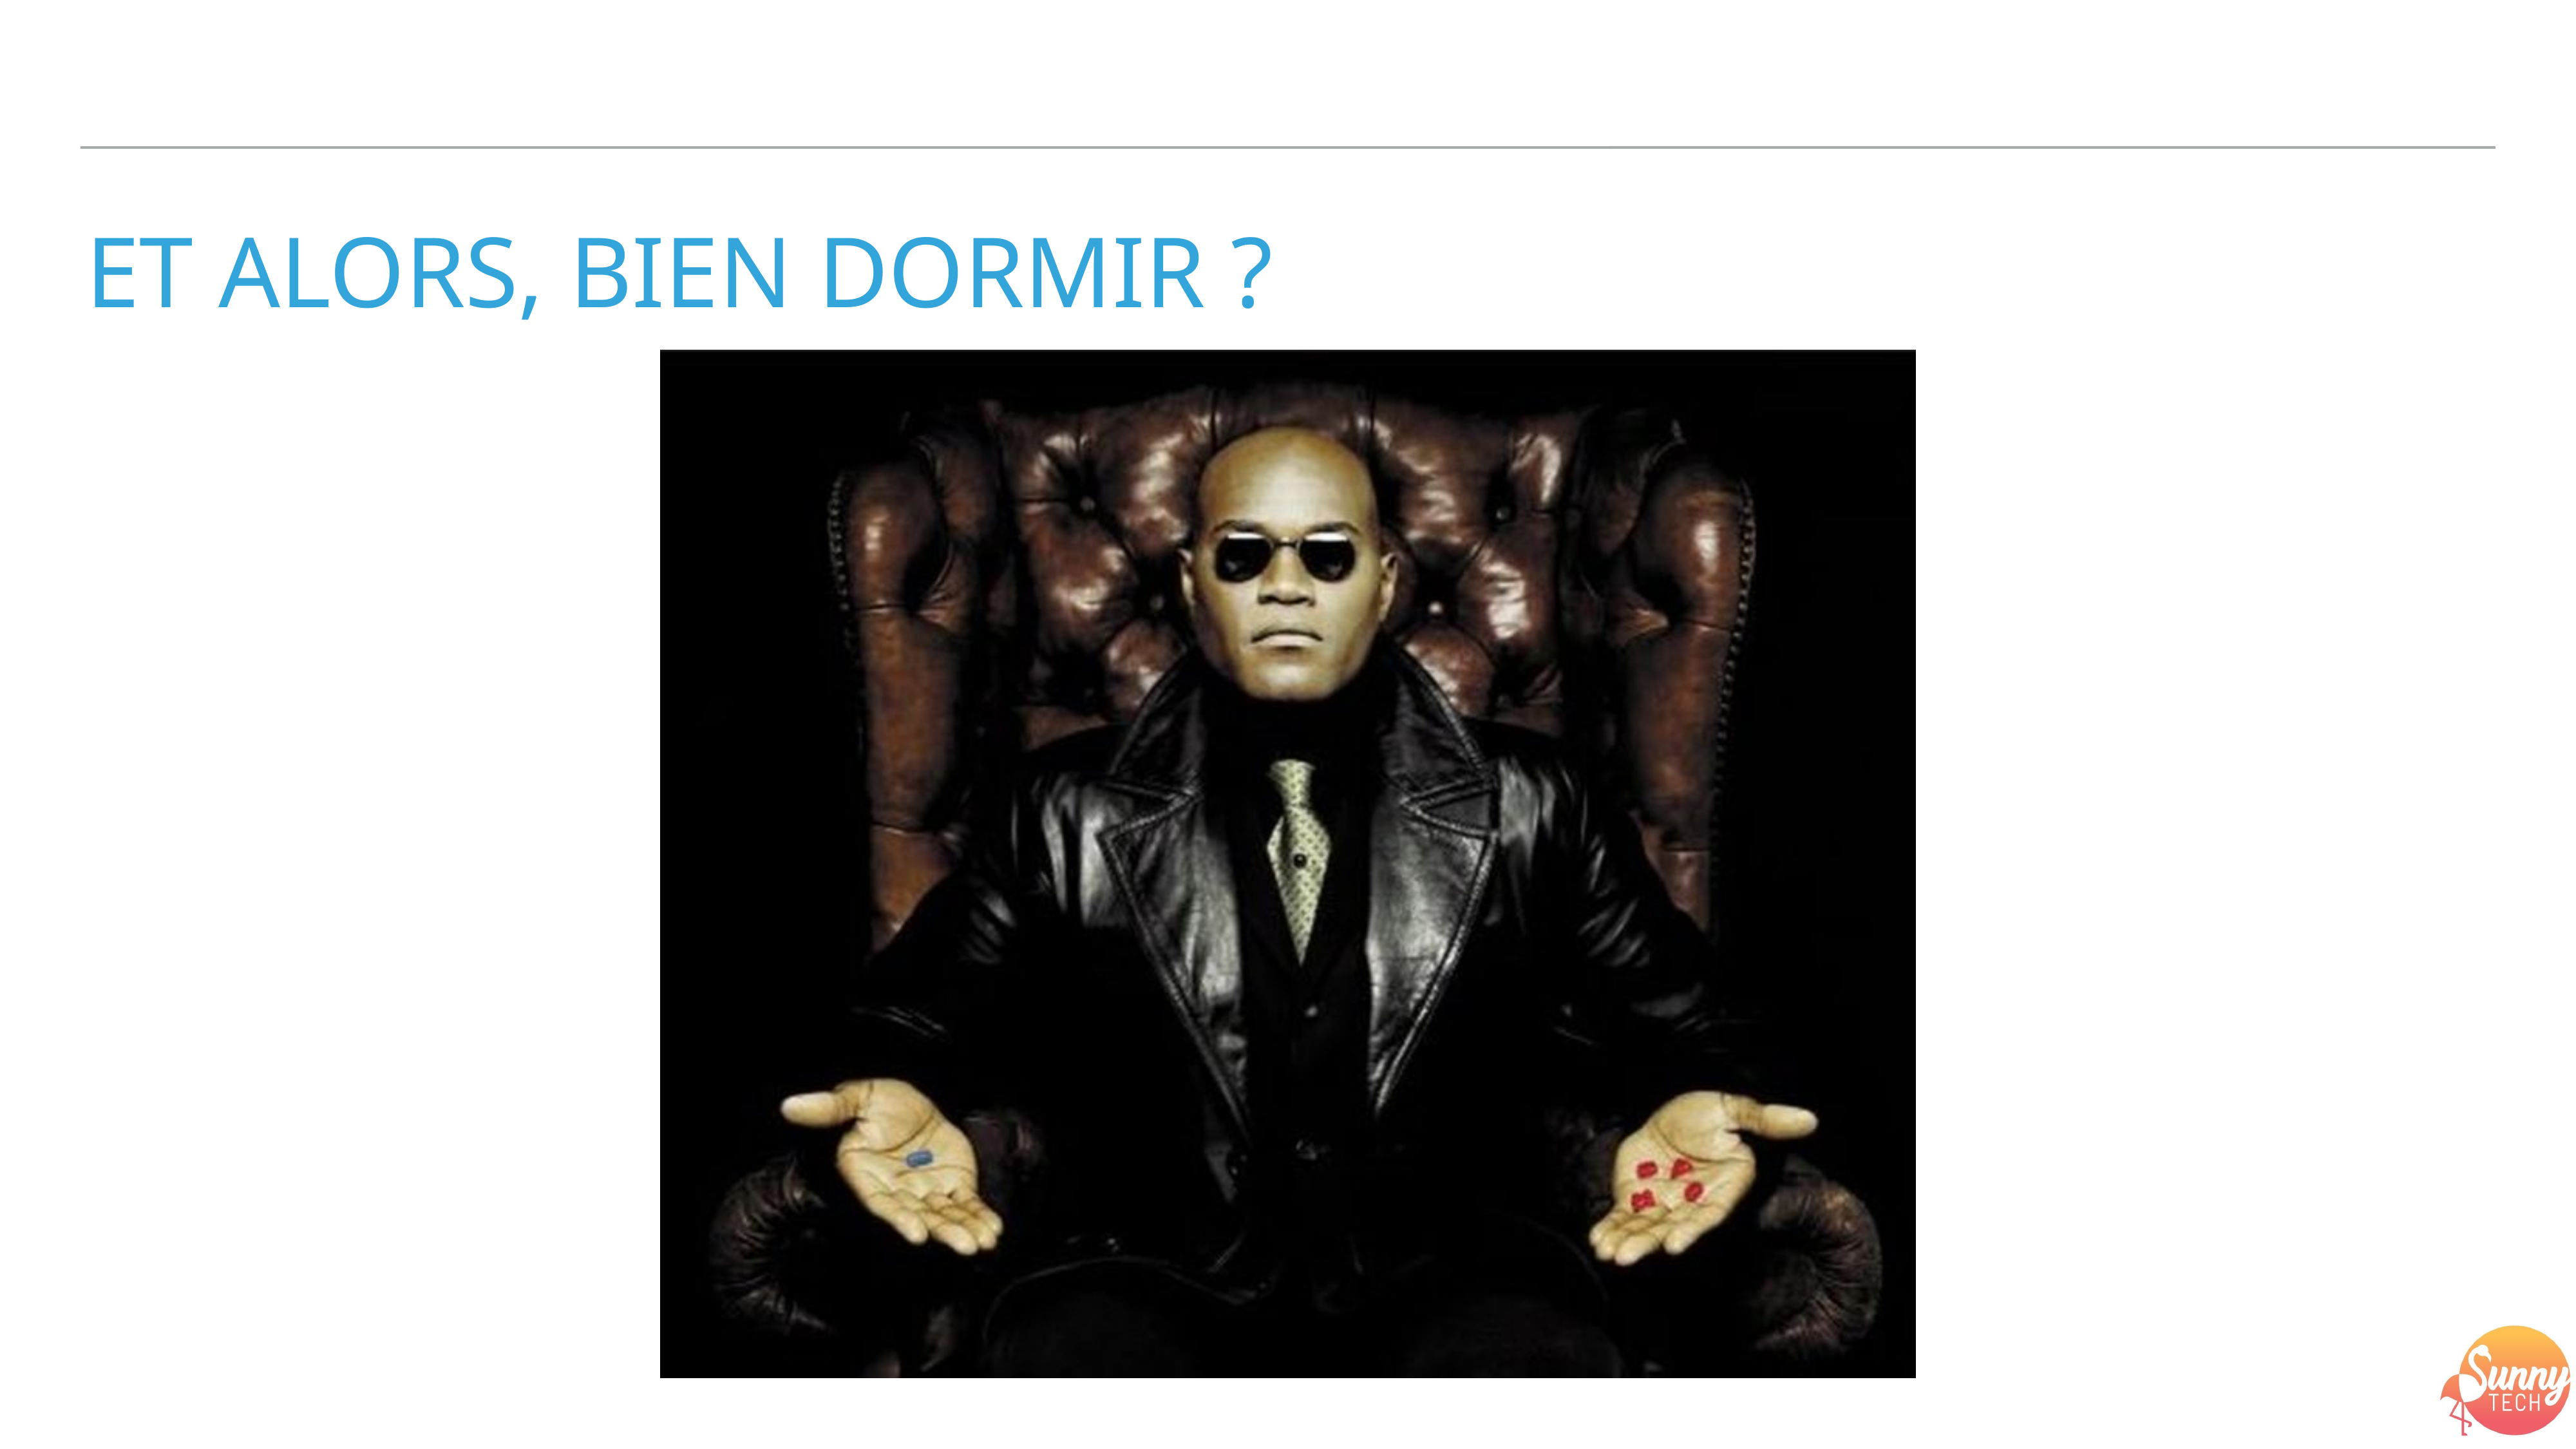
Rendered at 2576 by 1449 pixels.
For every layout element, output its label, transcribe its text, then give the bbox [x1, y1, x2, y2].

title Et alors, bien dormir ? [80, 227, 2496, 336]
picture [2440, 1313, 2575, 1448]
picture [660, 350, 1916, 1378]
